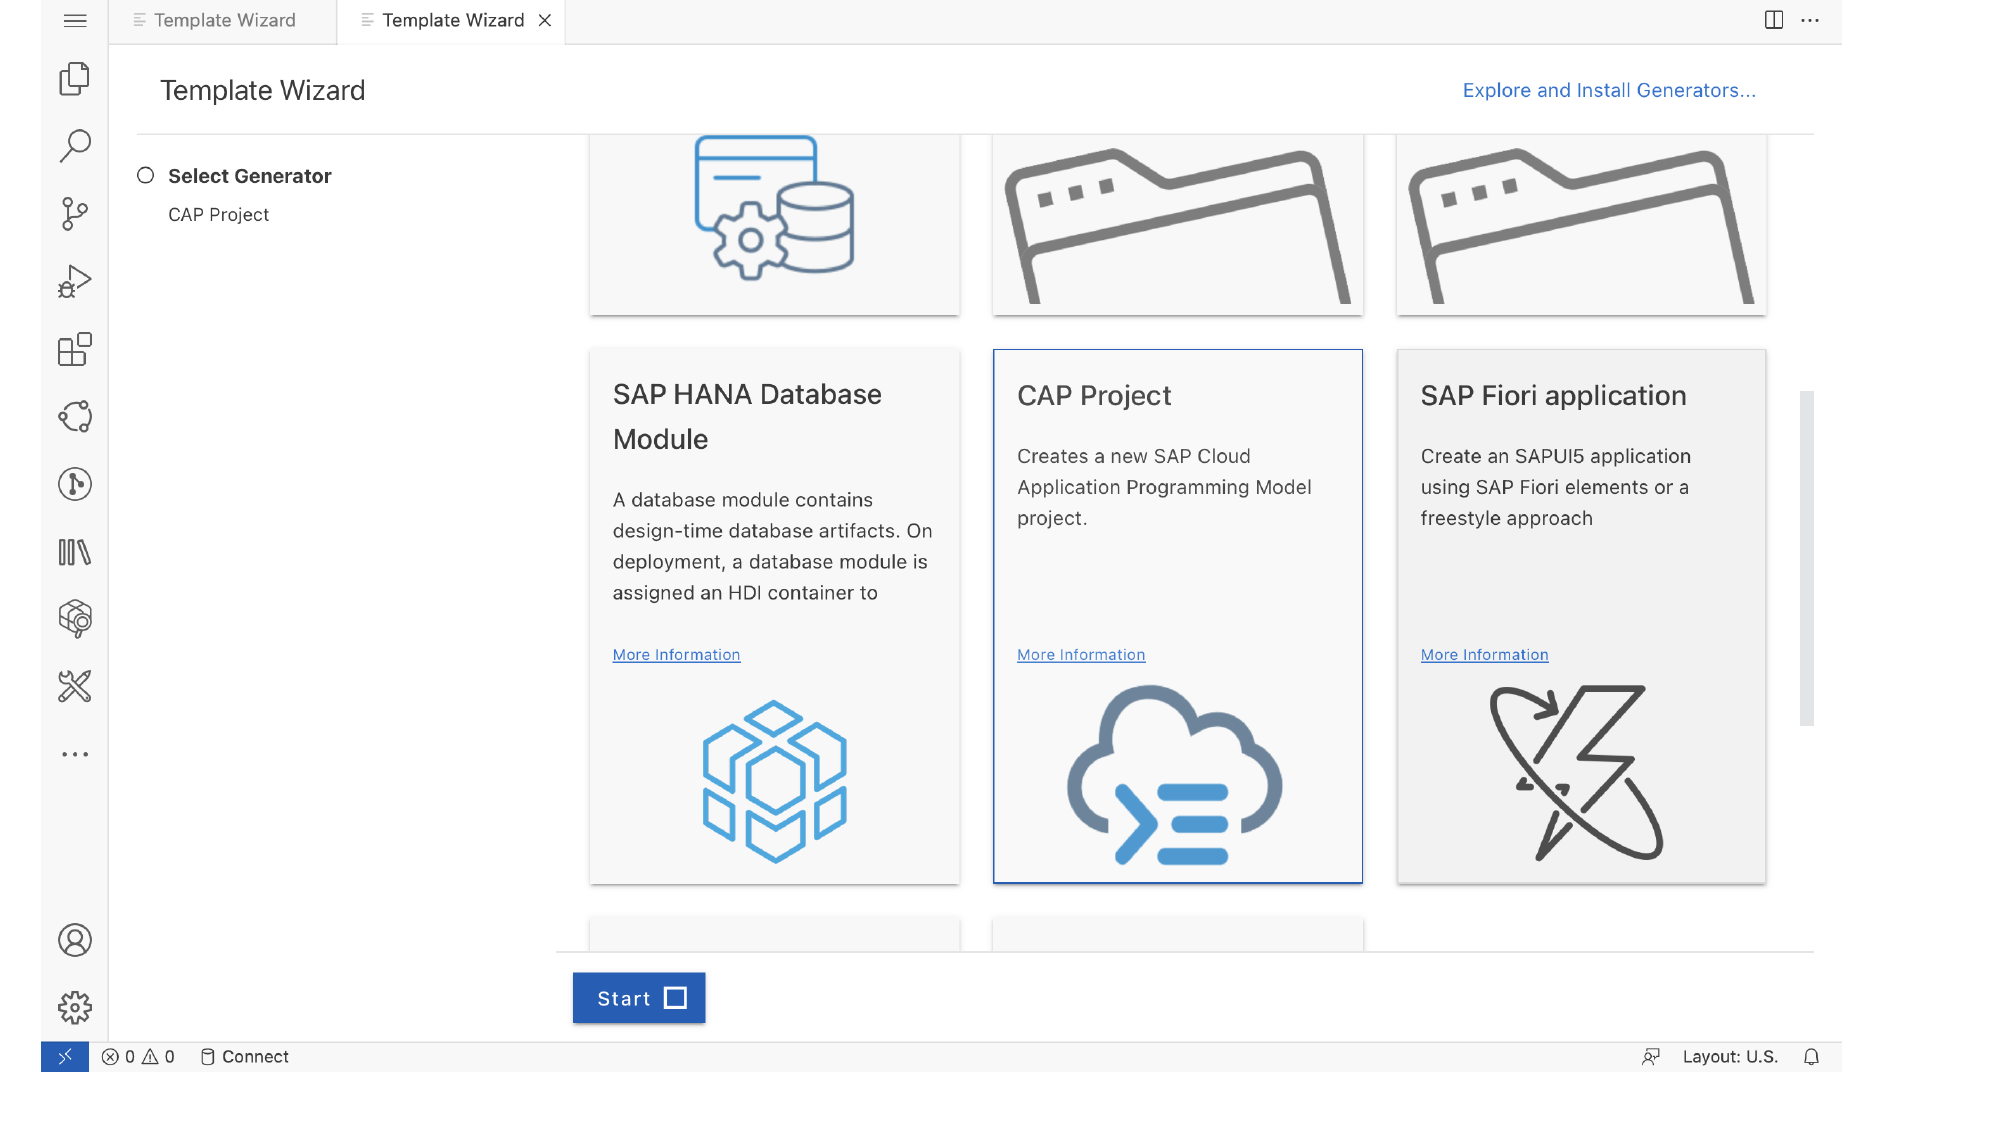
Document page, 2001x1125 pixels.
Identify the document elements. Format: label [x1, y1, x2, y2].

picture [41, 0, 1842, 1072]
